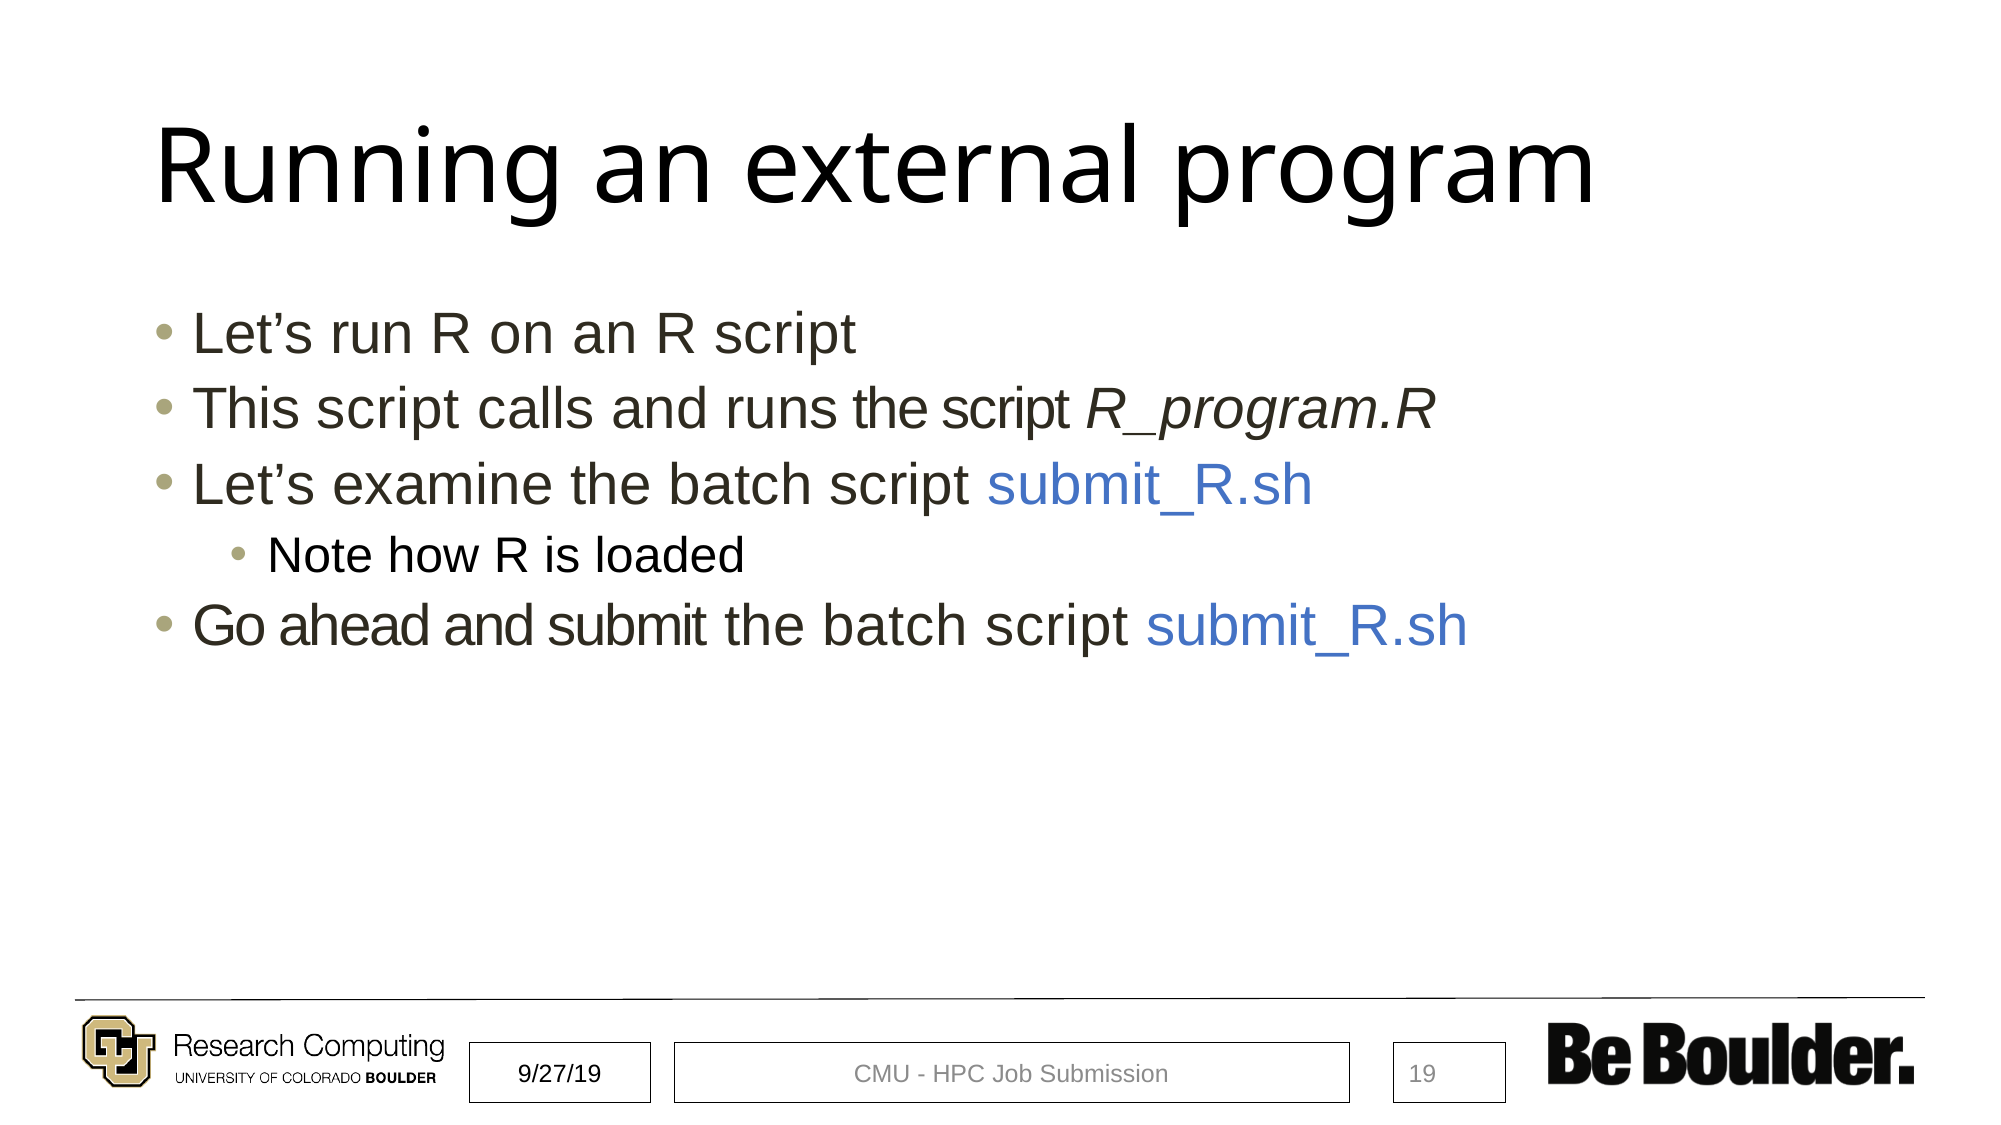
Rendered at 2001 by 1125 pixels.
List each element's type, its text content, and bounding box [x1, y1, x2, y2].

picture [1524, 1015, 1938, 1088]
picture [81, 1015, 444, 1088]
slide_number 19 [1393, 1042, 1506, 1103]
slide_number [469, 1042, 651, 1103]
list Let’s run R on an R script This script calls and runs the script R_program.R Let’s examine the batch script submit_R.sh Note how R is loaded Go ahead and submit the batch script submit_R.sh [137, 296, 1863, 979]
footer CMU - HPC Job Submission [674, 1042, 1350, 1103]
title Running an external program [137, 59, 1863, 278]
